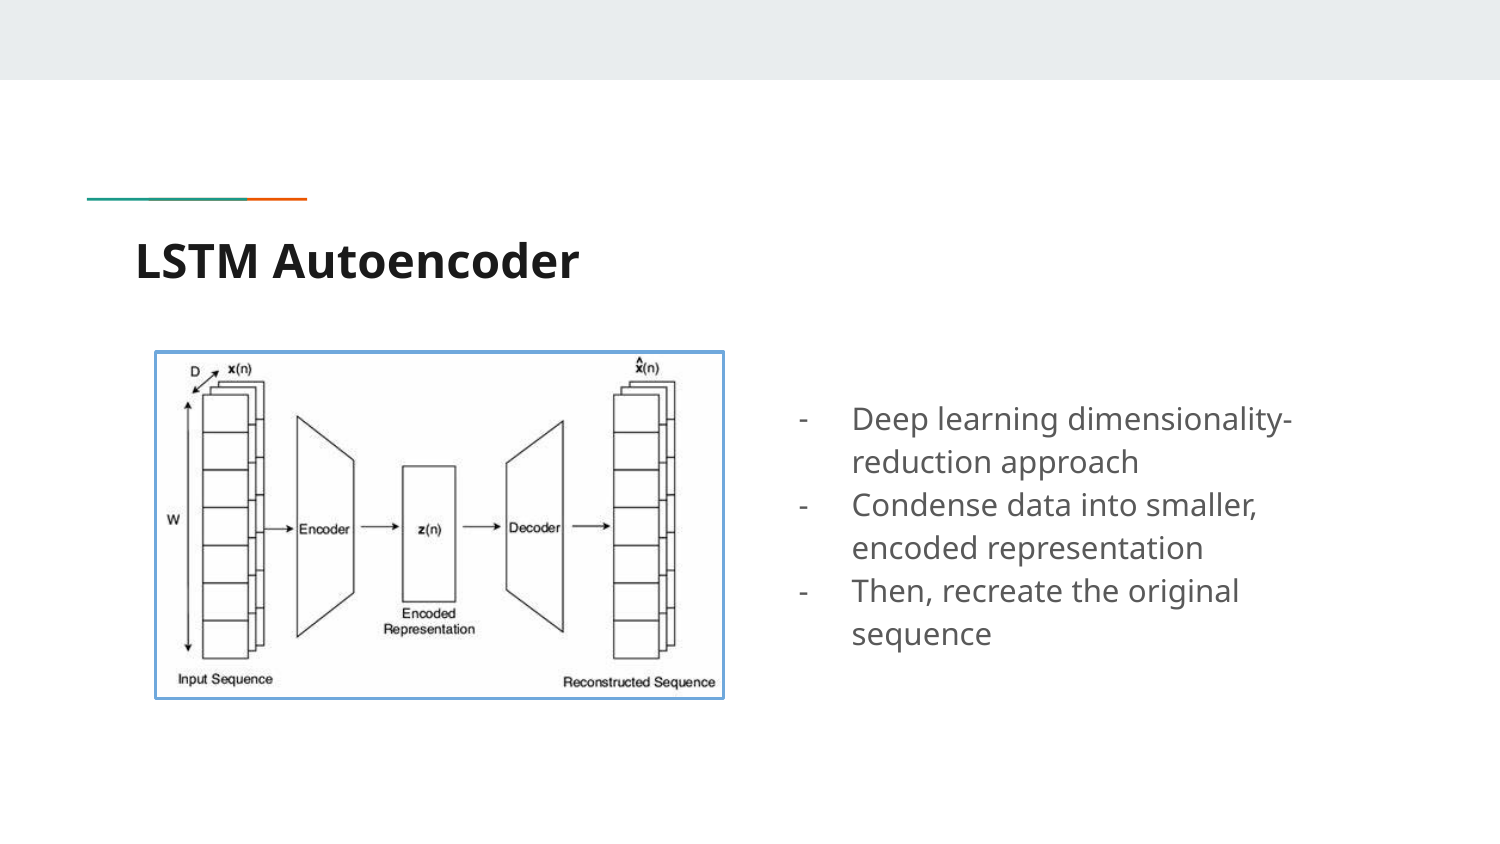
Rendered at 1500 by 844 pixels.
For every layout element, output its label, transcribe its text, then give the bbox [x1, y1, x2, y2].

list Deep learning dimensionality- reduction approach Condense data into smaller, encoded representation Then, recreate the original sequence [761, 378, 1381, 750]
title LSTM Autoencoder [119, 216, 1381, 305]
picture [156, 353, 723, 697]
